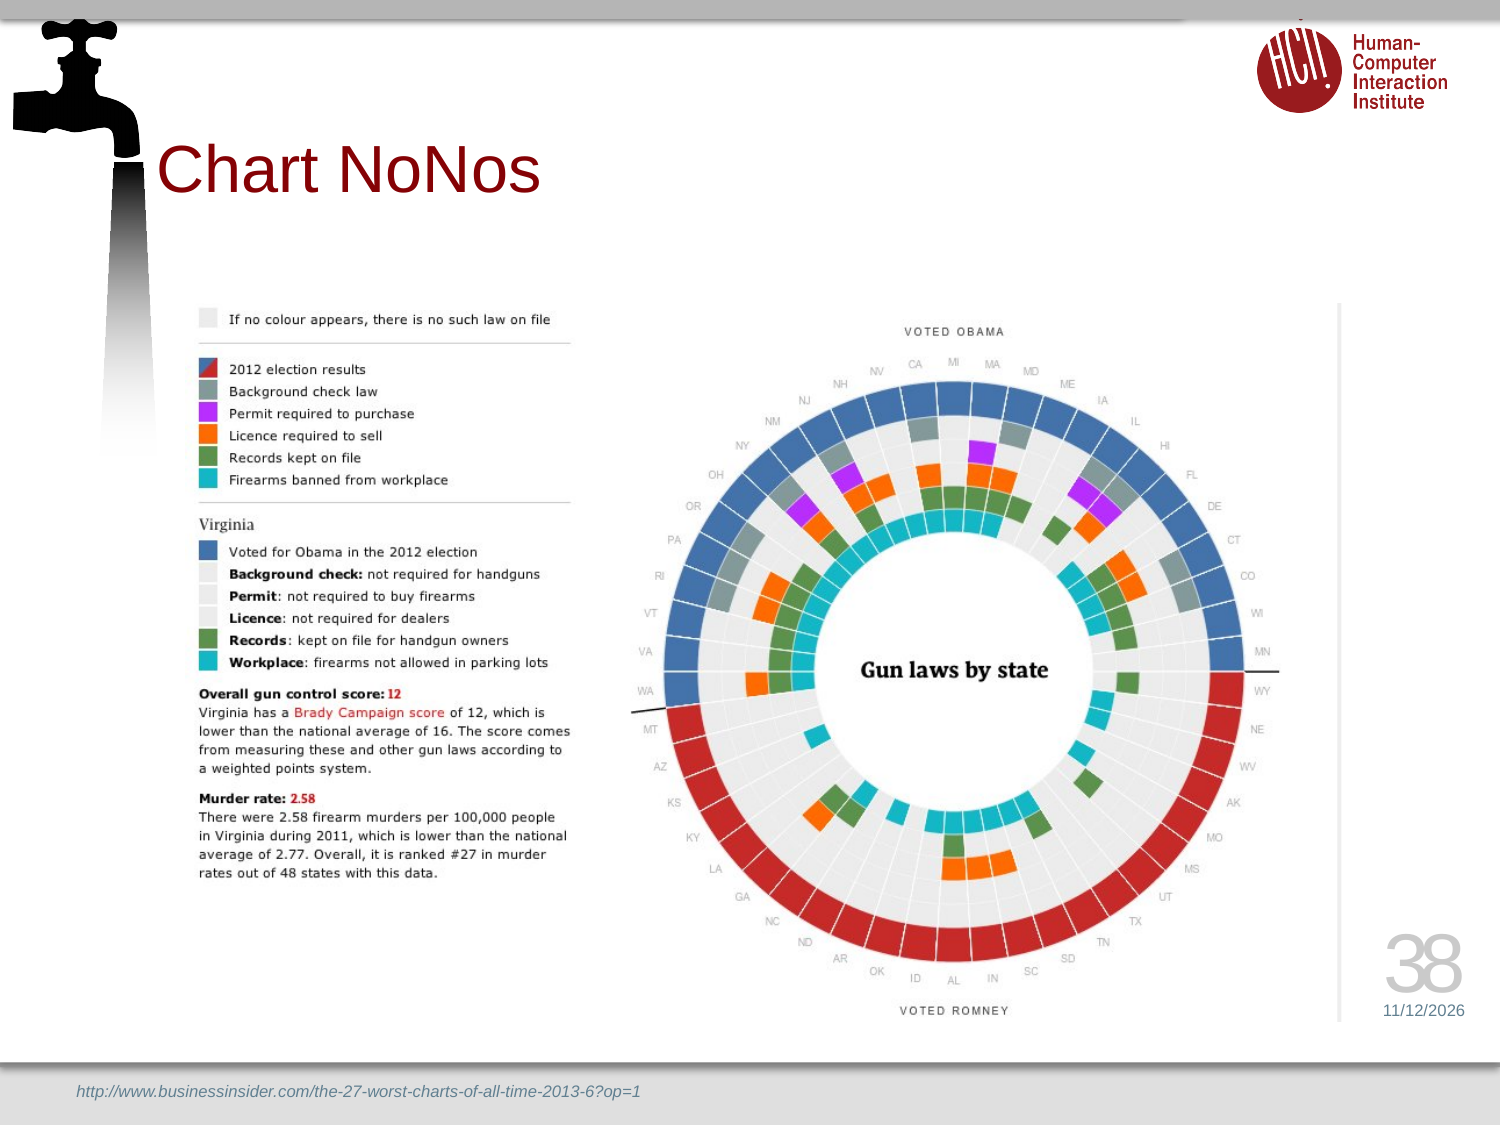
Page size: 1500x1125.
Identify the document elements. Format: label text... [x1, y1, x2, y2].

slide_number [1369, 1009, 1479, 1020]
picture [1257, 20, 1447, 113]
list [184, 302, 1342, 1022]
picture [13, 20, 140, 158]
footer http://www.businessinsider.com/the-27-worst-charts-of-all-time-2013-6?op=1 [76, 1080, 1342, 1110]
title Chart NoNos [156, 50, 1187, 214]
slide_number 38 [1369, 924, 1479, 1009]
